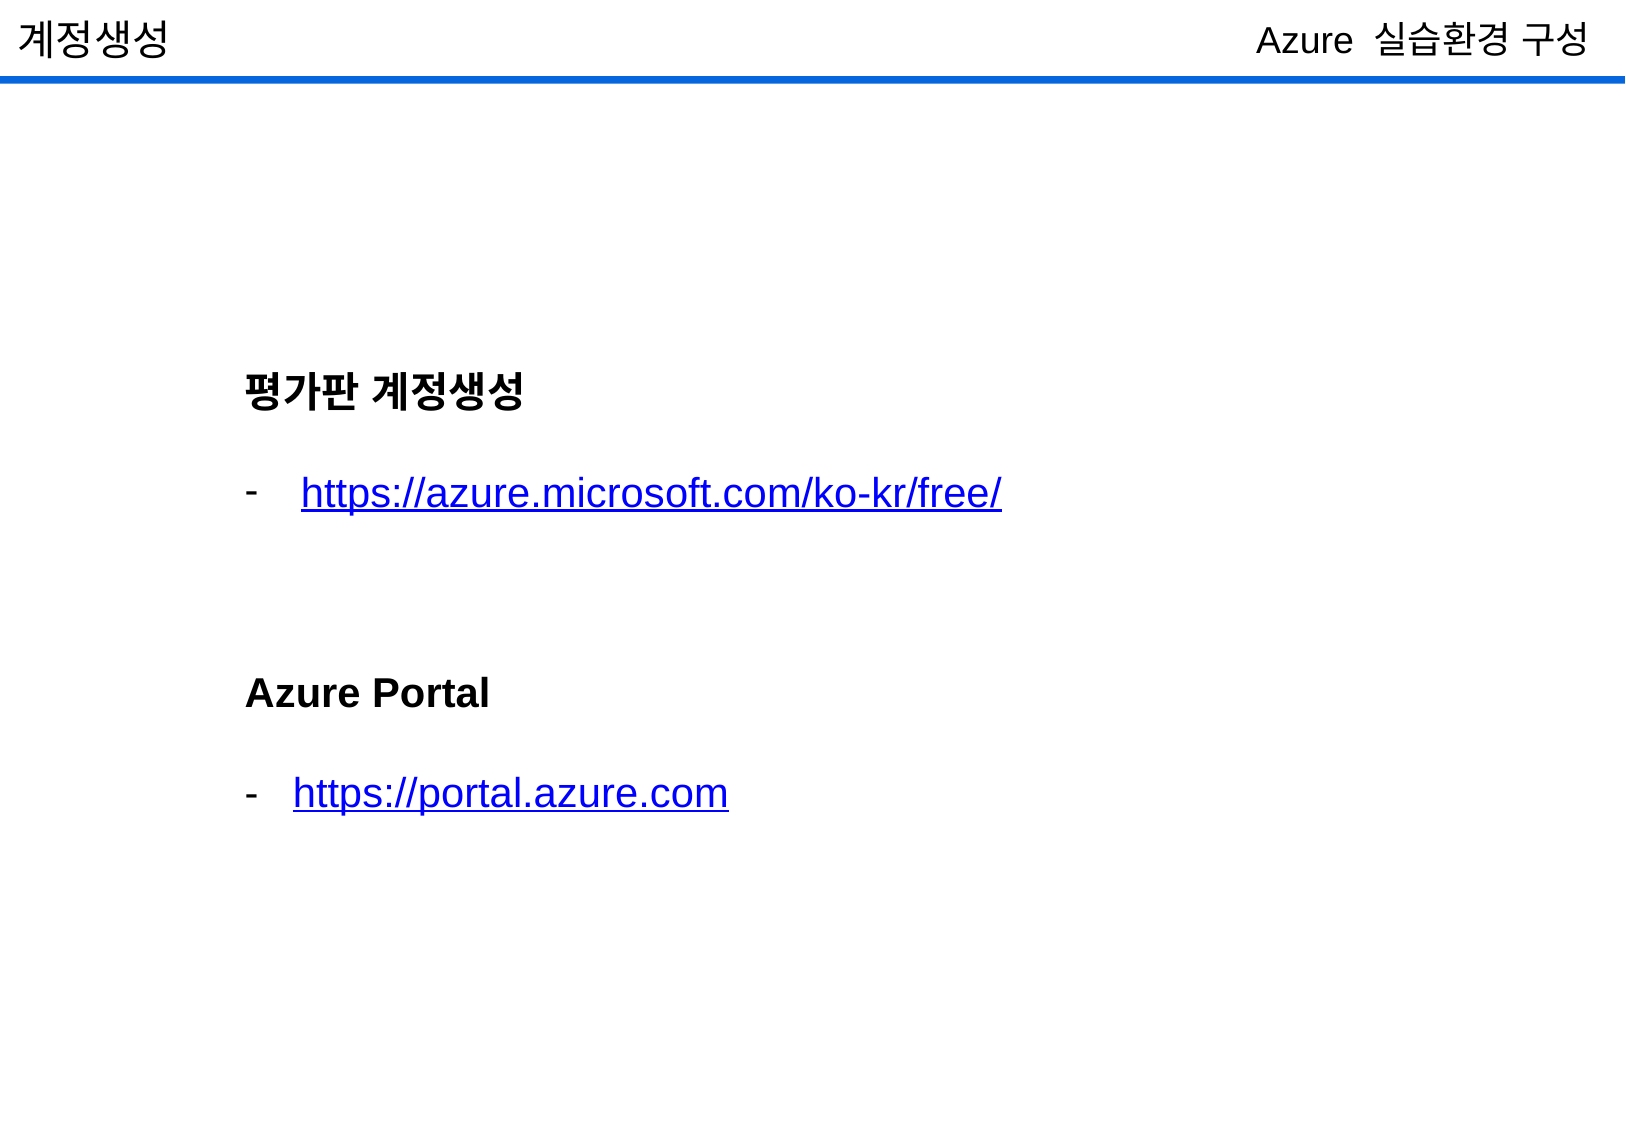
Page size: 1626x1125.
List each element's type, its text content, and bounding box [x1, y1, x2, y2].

text_box 평가판 계정생성 https://azure.microsoft.com/ko-kr/free/ Azure Portal - https://portal.azure.com [229, 277, 1448, 954]
text_box 계정생성 [2, 0, 886, 79]
text_box Azure 실습환경 구성 [886, 0, 1606, 79]
